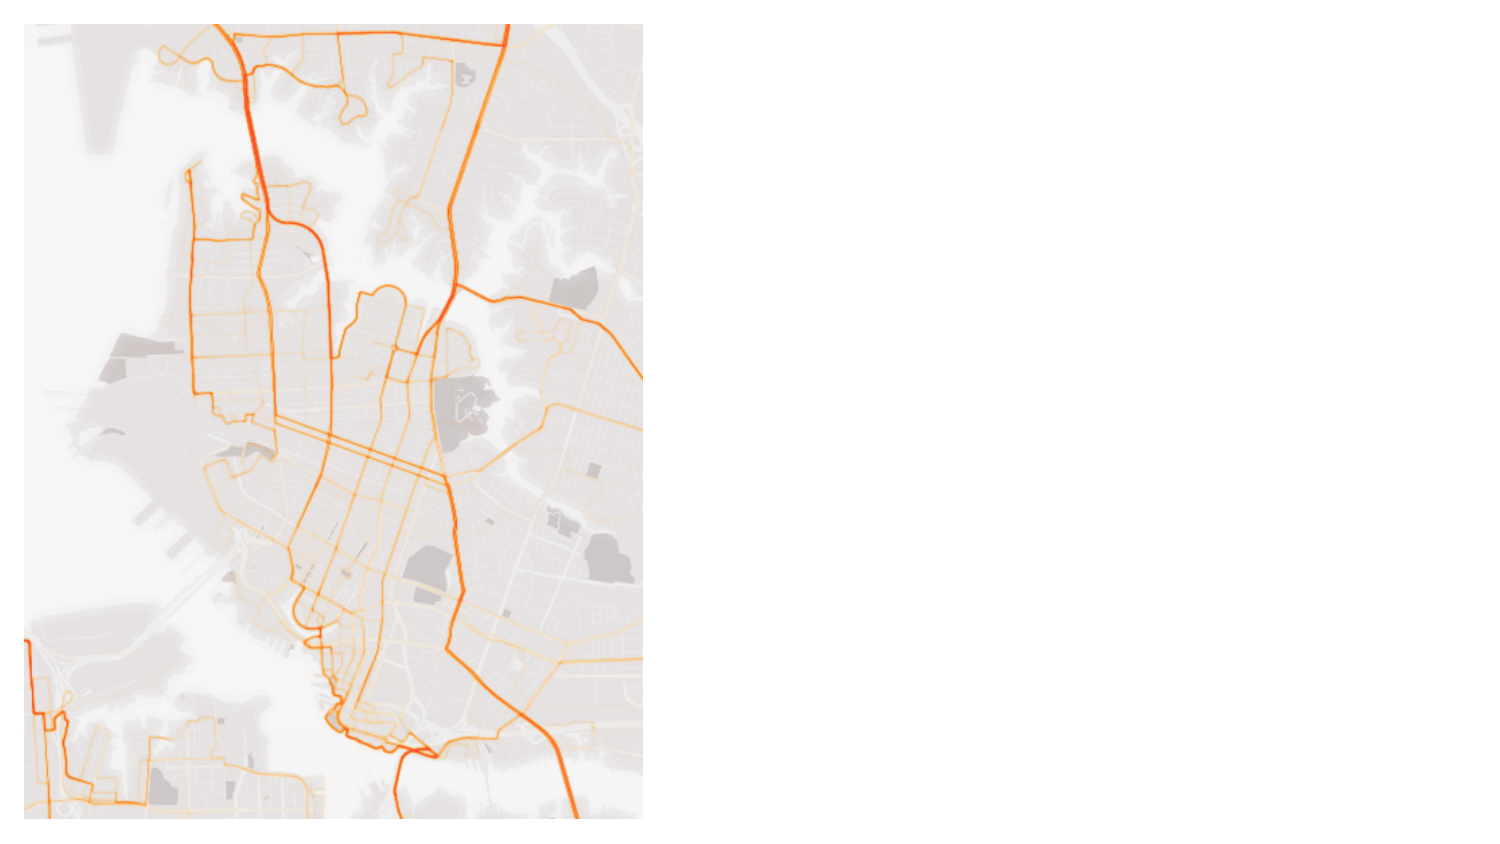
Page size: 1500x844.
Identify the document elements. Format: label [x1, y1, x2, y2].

picture [24, 24, 643, 819]
